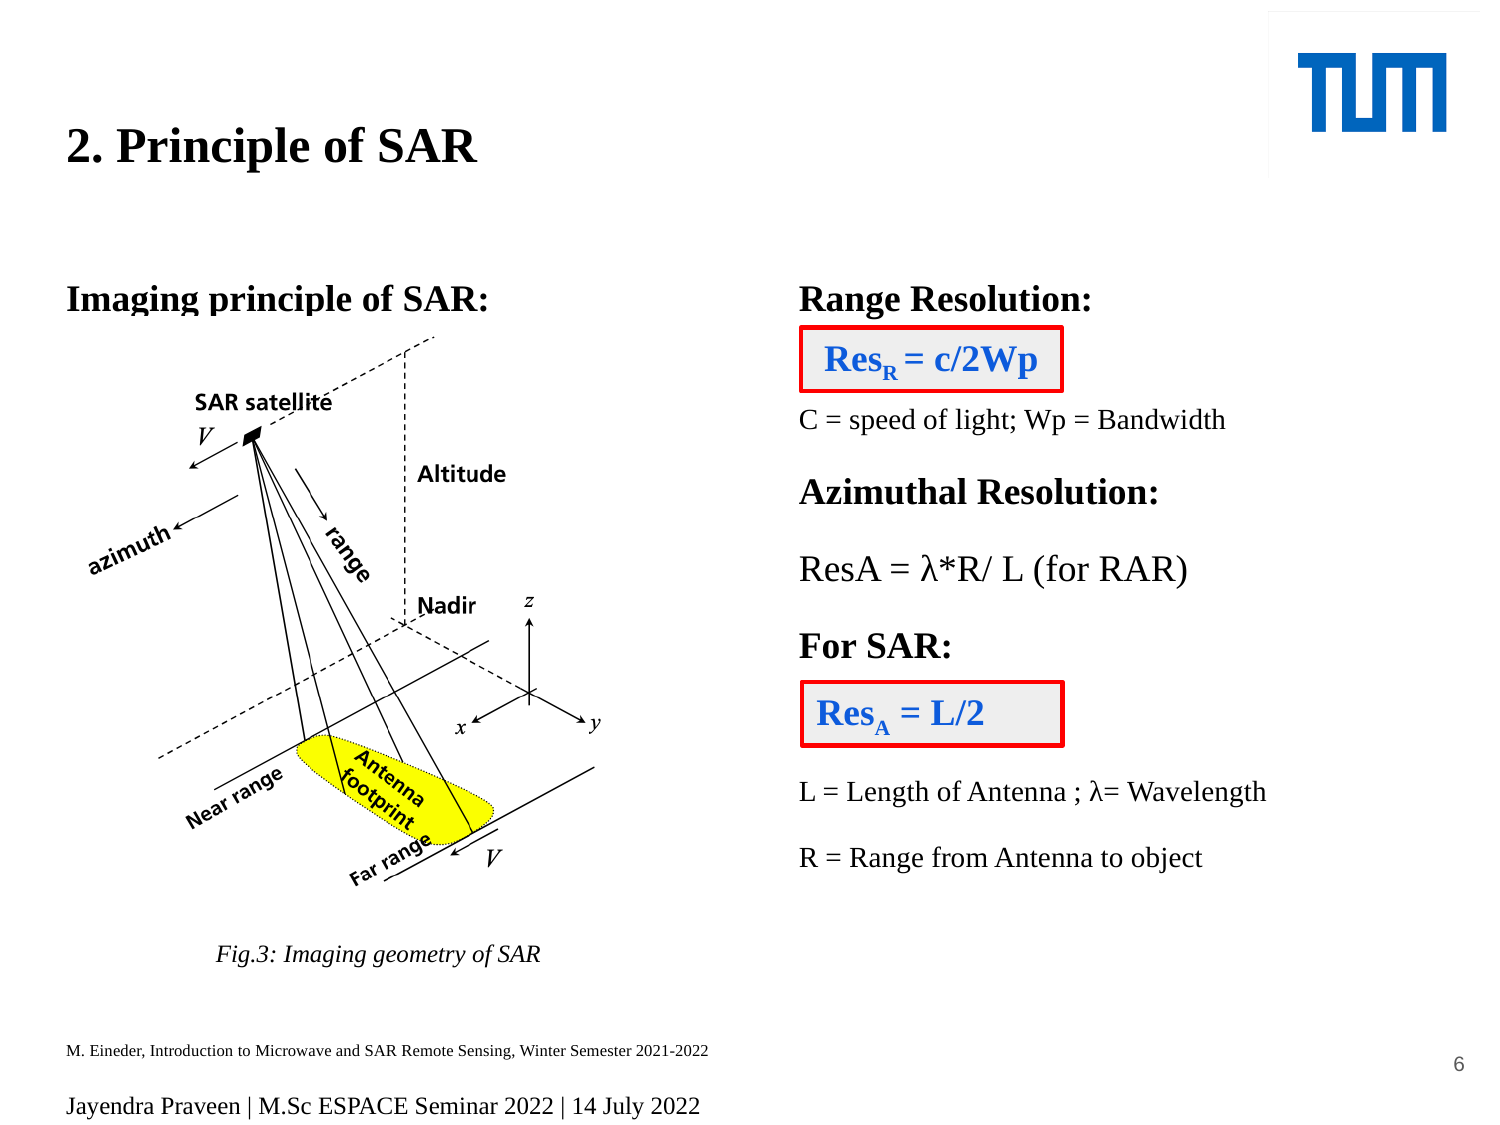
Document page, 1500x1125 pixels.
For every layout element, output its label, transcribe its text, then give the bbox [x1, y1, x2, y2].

text_box ResA = L/2 [800, 680, 1065, 748]
picture [67, 316, 641, 931]
text_box ResR = c/2Wp [799, 325, 1064, 393]
text_box Fig.3: Imaging geometry of SAR [201, 939, 557, 976]
text_box M. Eineder, Introduction to Microwave and SAR Remote Sensing, Winter Semester 2021-2022 [51, 1025, 1394, 1072]
picture [1268, 11, 1480, 178]
slide_number 6 [1389, 1019, 1480, 1106]
list Imaging principle of SAR: [51, 252, 717, 1000]
list Range Resolution: C = speed of light; Wp = Bandwidth Azimuthal Resolution: ResA = λ*R/ L (for RAR) For SAR: L = Length of Antenna ; λ= Wavelength R = Range from Antenna to object [783, 252, 1449, 931]
title 2. Principle of SAR [51, 97, 1449, 223]
